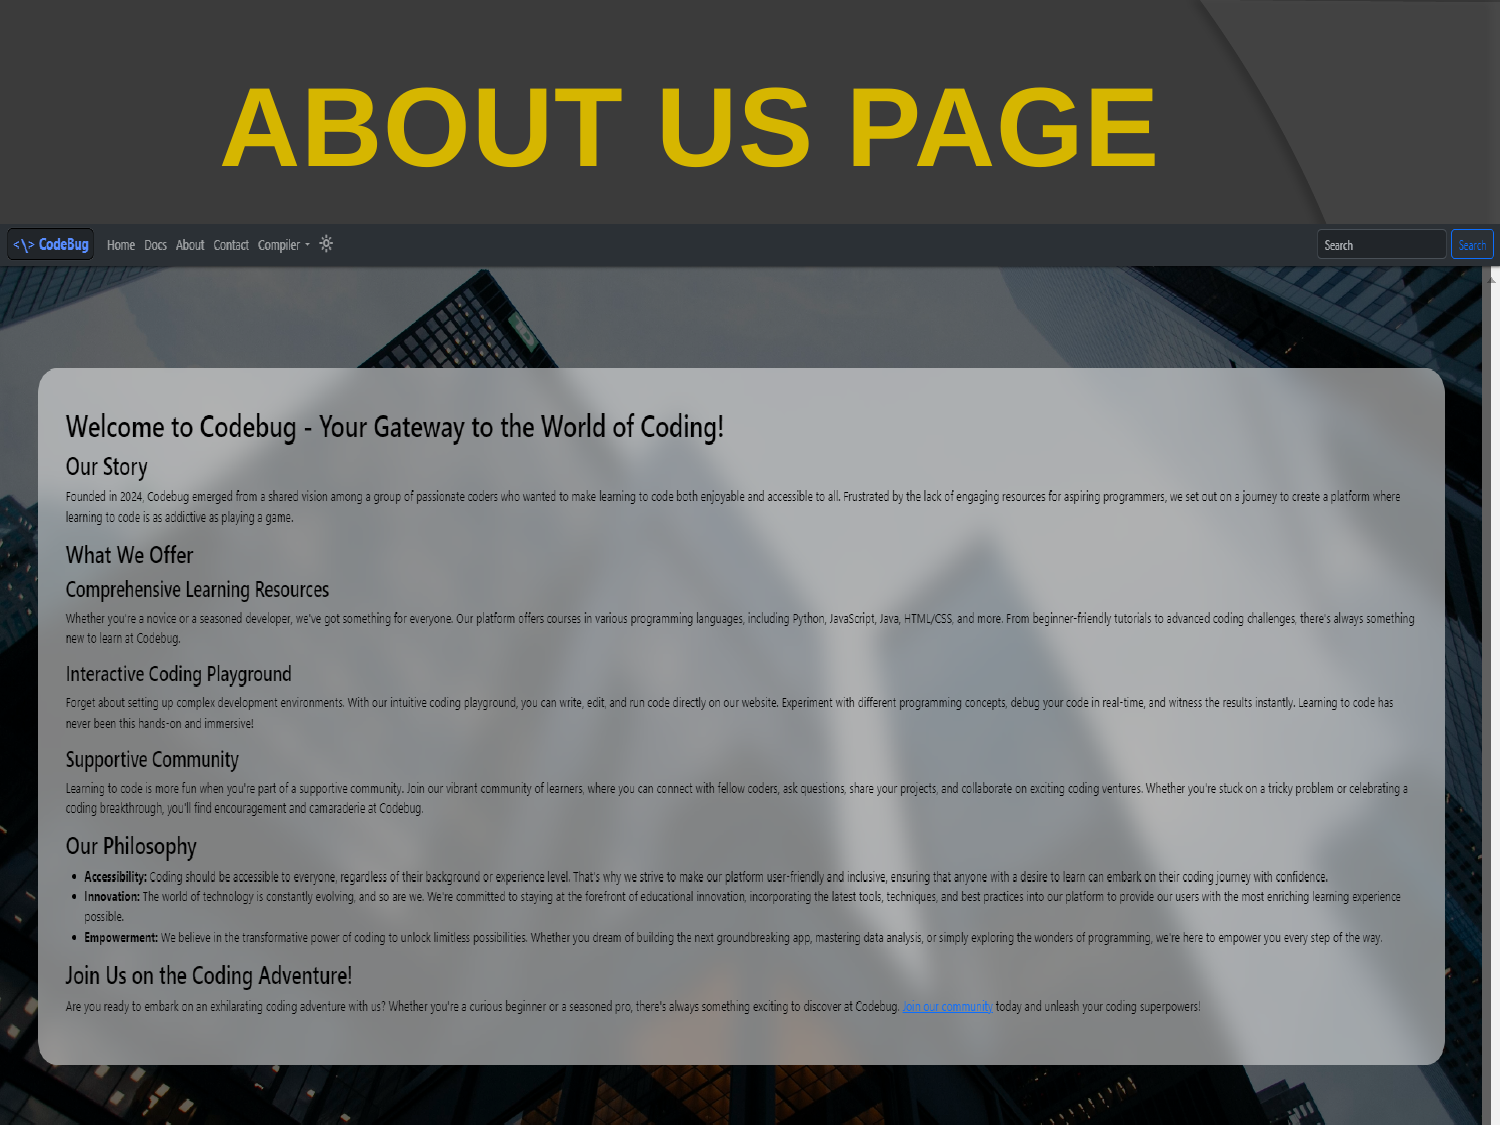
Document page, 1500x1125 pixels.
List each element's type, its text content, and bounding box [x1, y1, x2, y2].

text_box ABOUT US PAGE [204, 46, 1209, 197]
picture [0, 224, 1500, 1125]
